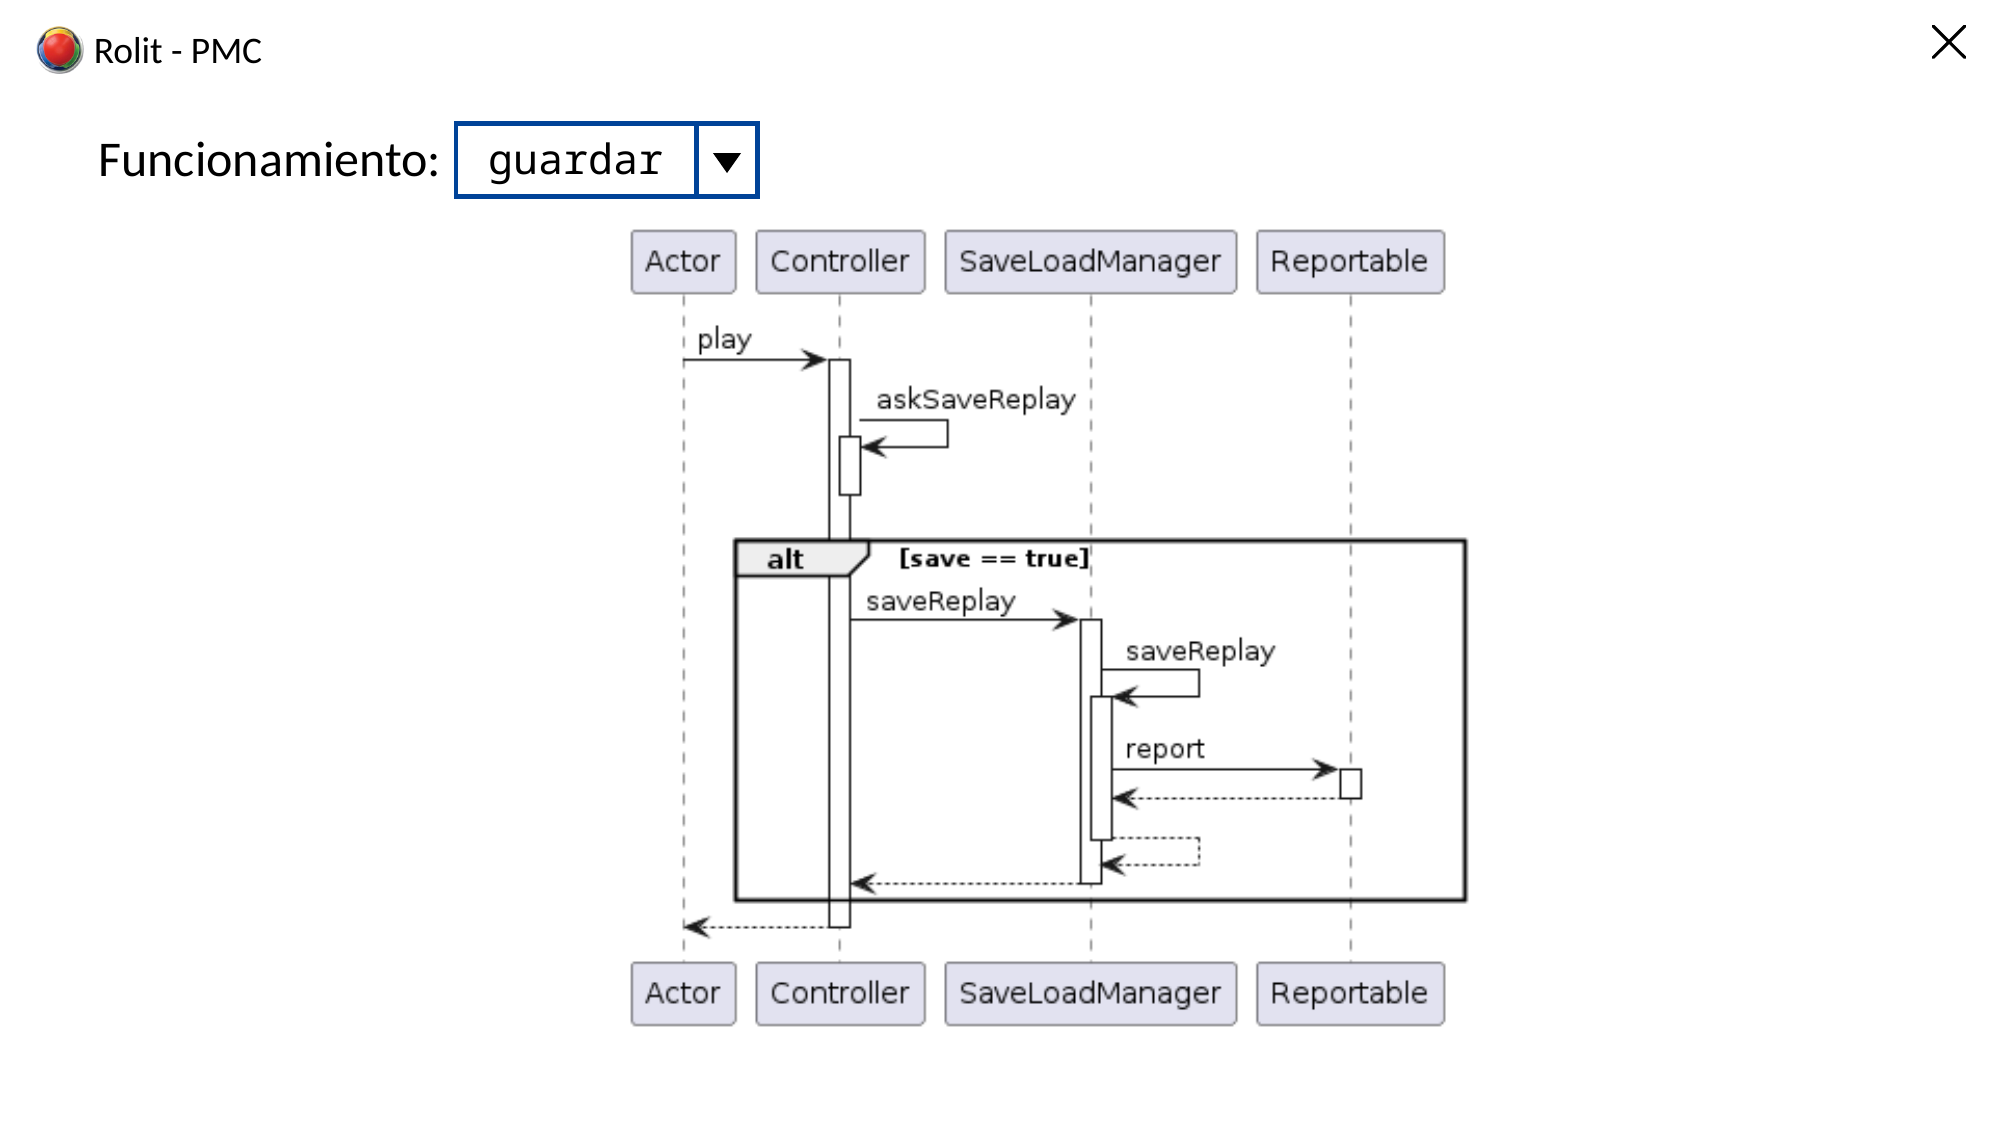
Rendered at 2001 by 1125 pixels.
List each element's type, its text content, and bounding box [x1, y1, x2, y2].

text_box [1933, 26, 1965, 58]
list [35, 26, 84, 74]
text_box Rolit - PMC [79, 18, 297, 79]
text_box Funcionamiento: [83, 119, 479, 194]
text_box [455, 123, 758, 197]
picture [621, 220, 1475, 1035]
